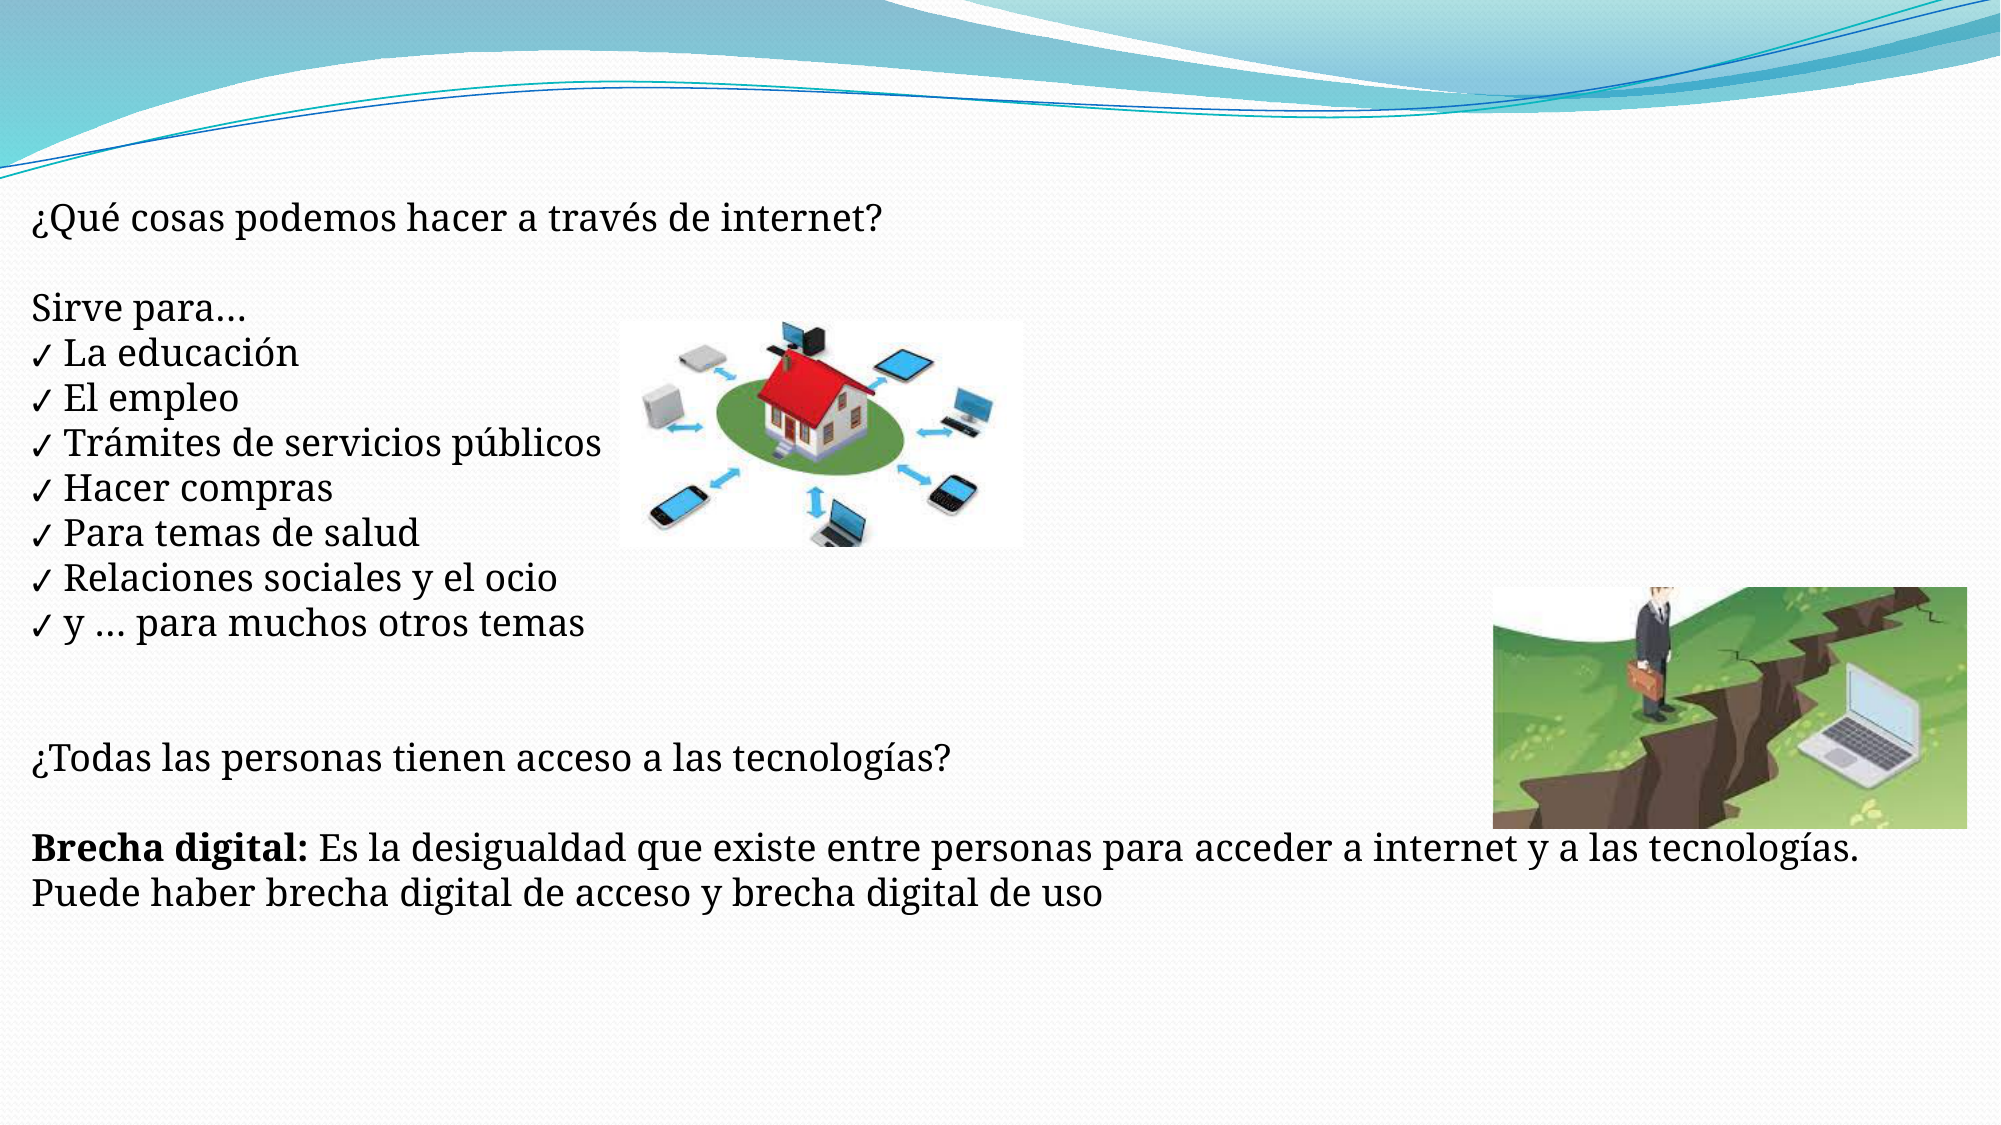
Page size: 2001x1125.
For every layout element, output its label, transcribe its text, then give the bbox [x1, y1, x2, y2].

picture [620, 321, 1023, 548]
picture [1492, 587, 1968, 829]
text_box ¿Qué cosas podemos hacer a través de internet? Sirve para… ✔ La educación ✔ El empleo ✔ Trámites de servicios públicos ✔ Hacer compras ✔ Para temas de salud ✔ Relaciones sociales y el ocio ✔ y … para muchos otros temas ¿Todas las personas tienen acceso a las tecnologías? Brecha digital: Es la desigualdad que existe entre personas para acceder a internet y a las tecnologías. Puede haber brecha digital de acceso y brecha digital de uso [16, 186, 1984, 1012]
